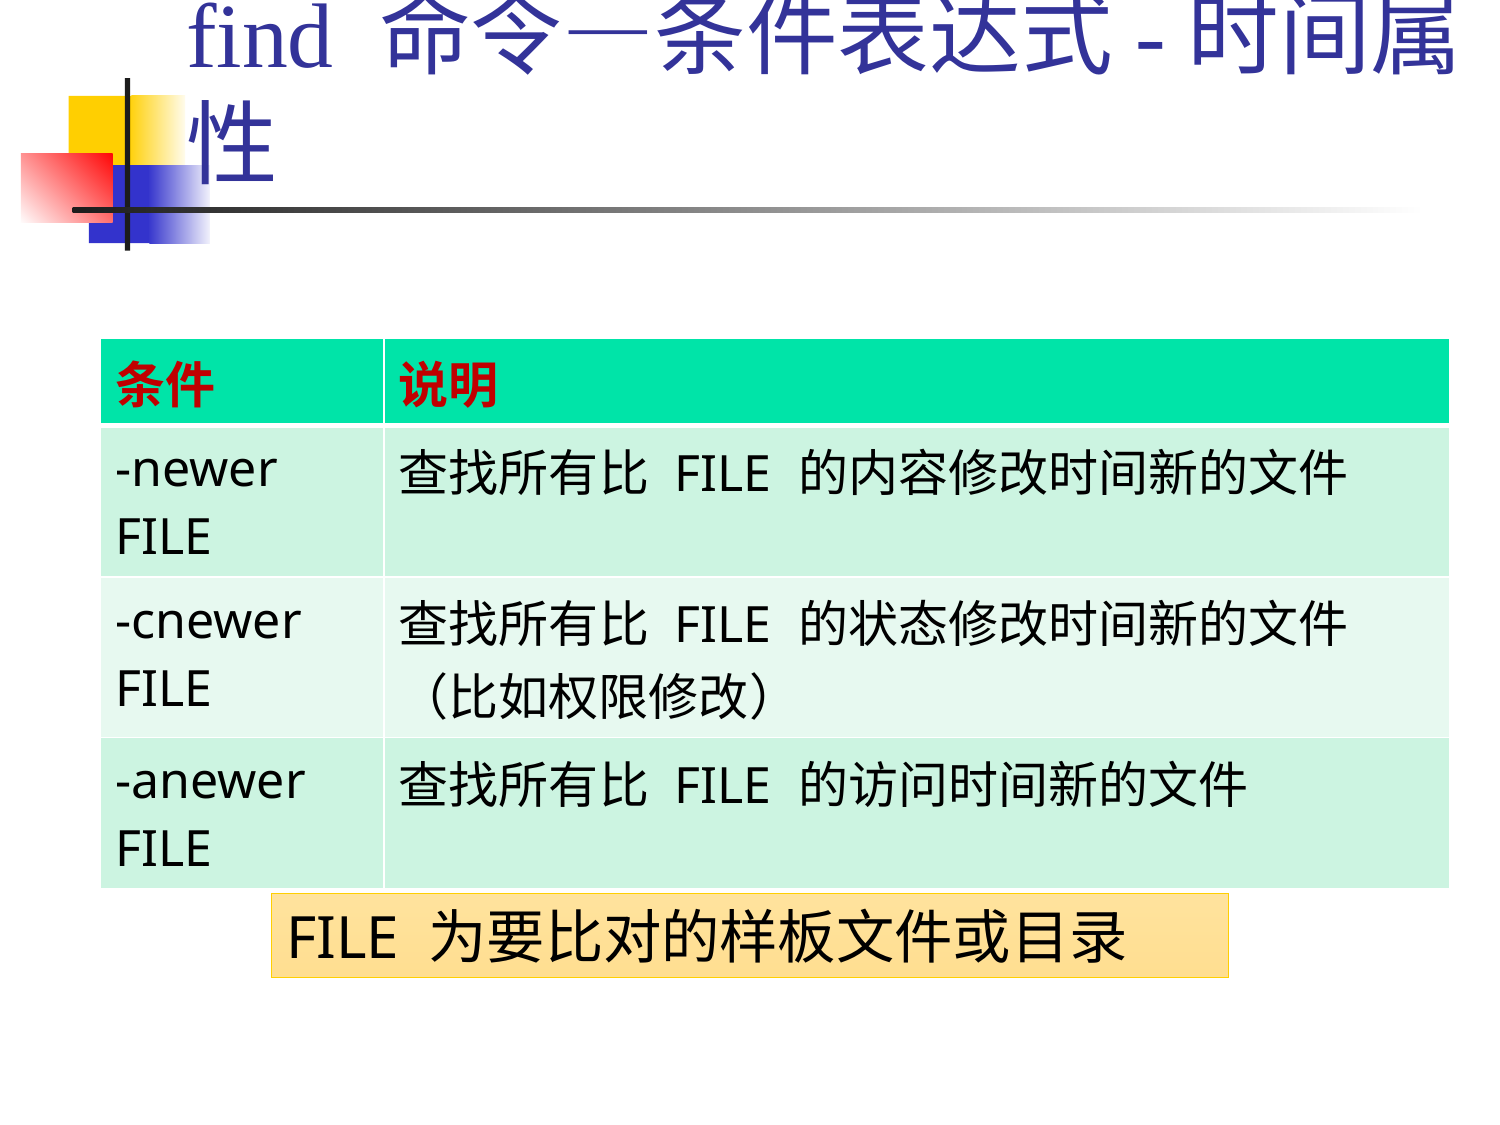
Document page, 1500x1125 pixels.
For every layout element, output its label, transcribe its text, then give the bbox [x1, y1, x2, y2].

text_box FILE 为要比对的样板文件或目录 [271, 893, 1229, 978]
table_cell -newer FILE [101, 428, 383, 576]
title find 命令—条件表达式-时间属性 [171, 30, 1500, 204]
table_cell 查找所有比 FILE 的内容修改时间新的文件 [385, 428, 1449, 576]
table_cell -cnewer FILE [101, 578, 383, 737]
table_header 说明 [385, 339, 1449, 423]
table_cell 查找所有比 FILE 的状态修改时间新的文件（比如权限修改） [385, 578, 1449, 737]
table_header 条件 [101, 339, 383, 423]
table_cell -anewer FILE [101, 738, 383, 888]
table_cell 查找所有比 FILE 的访问时间新的文件 [385, 738, 1449, 888]
